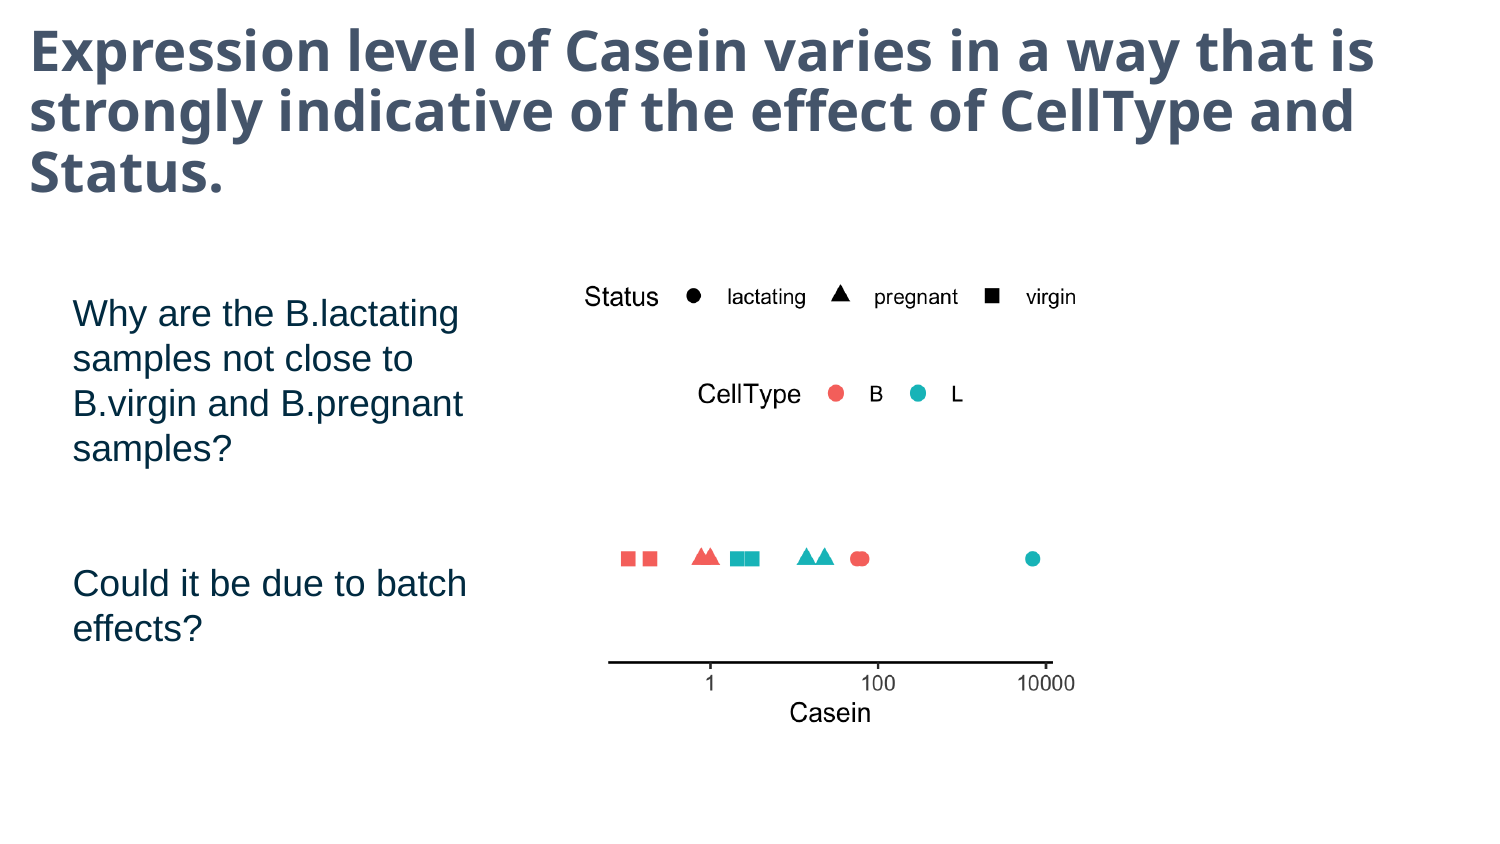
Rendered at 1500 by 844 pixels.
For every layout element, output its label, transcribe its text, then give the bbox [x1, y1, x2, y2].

text_box Expression level of Casein varies in a way that is strongly indicative of the effect of CellType and Status. [29, 22, 1500, 144]
text_box Why are the B.lactating samples not close to B.virgin and B.pregnant samples? Could it be due to batch effects? [61, 283, 505, 655]
picture [566, 225, 1087, 763]
